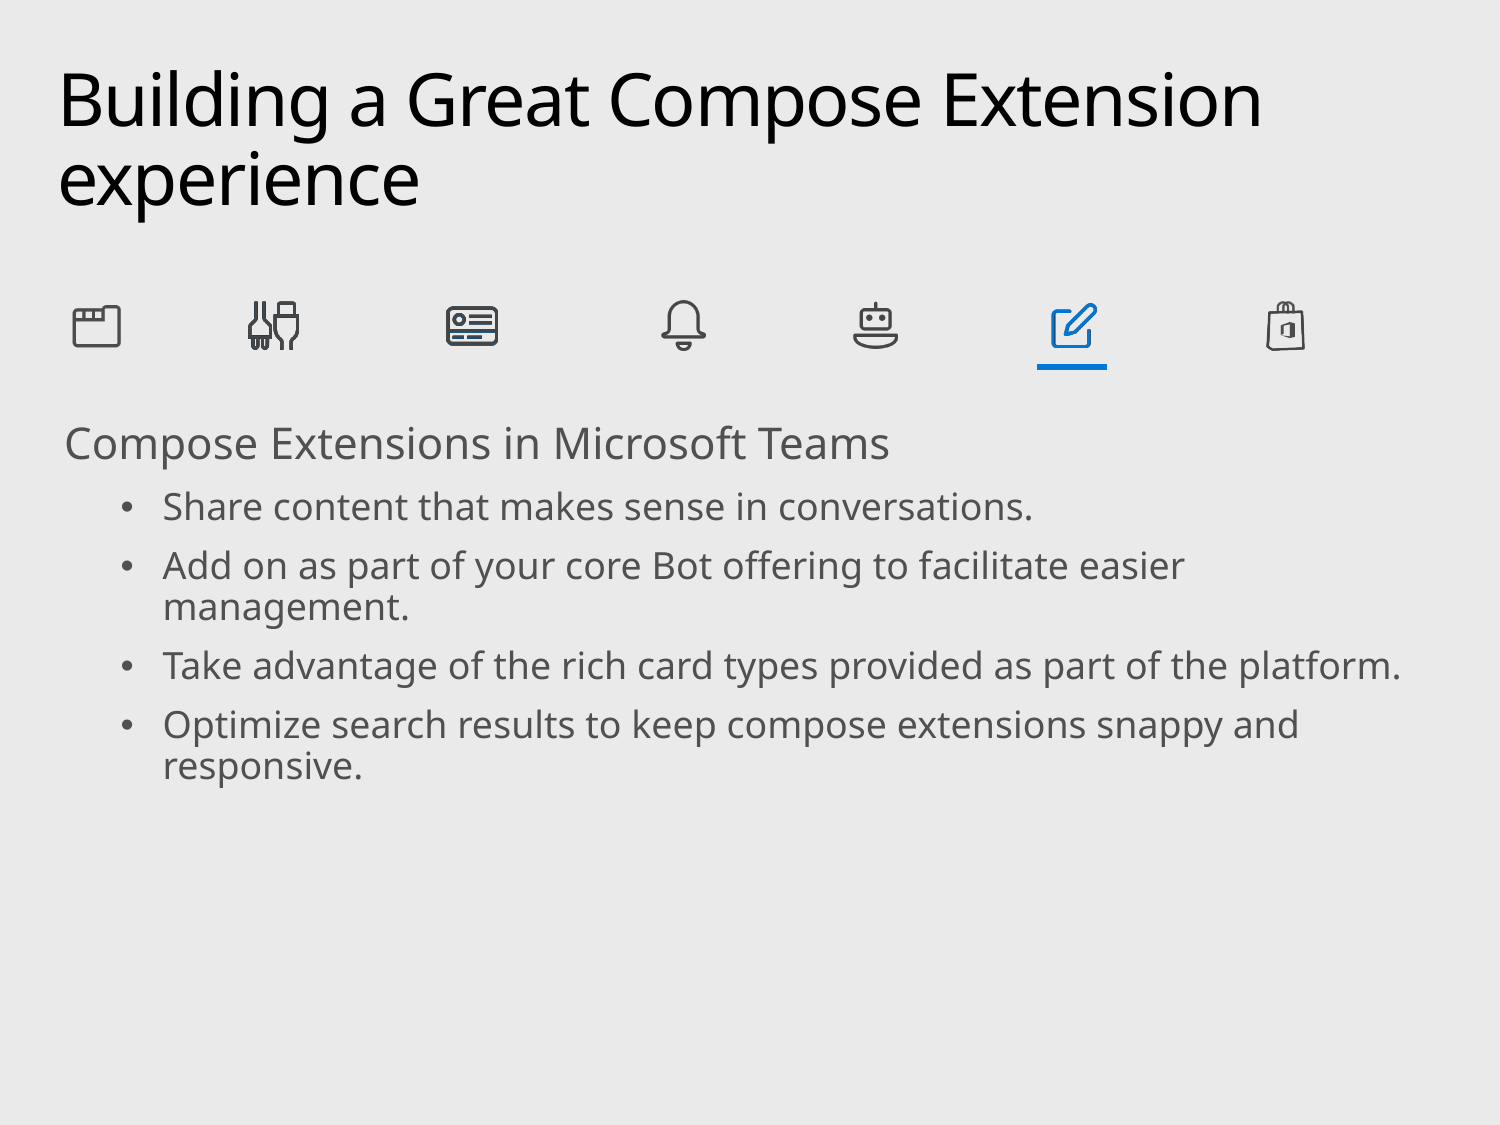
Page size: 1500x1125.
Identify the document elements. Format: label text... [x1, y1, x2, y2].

picture [658, 300, 710, 352]
title Building a Great Compose Extension experience [33, 47, 1468, 196]
picture [1266, 300, 1305, 352]
text_box Compose Extensions in Microsoft Teams Share content that makes sense in conversations. Add on as part of your core Bot offering to facilitate easier management. Take advantage of the rich card types provided as part of the platform. Optimize search results to keep compose extensions snappy and responsive. [42, 404, 1459, 891]
picture [71, 300, 122, 352]
picture [446, 300, 498, 352]
picture [1048, 300, 1100, 352]
picture [248, 300, 300, 352]
picture [850, 300, 902, 352]
